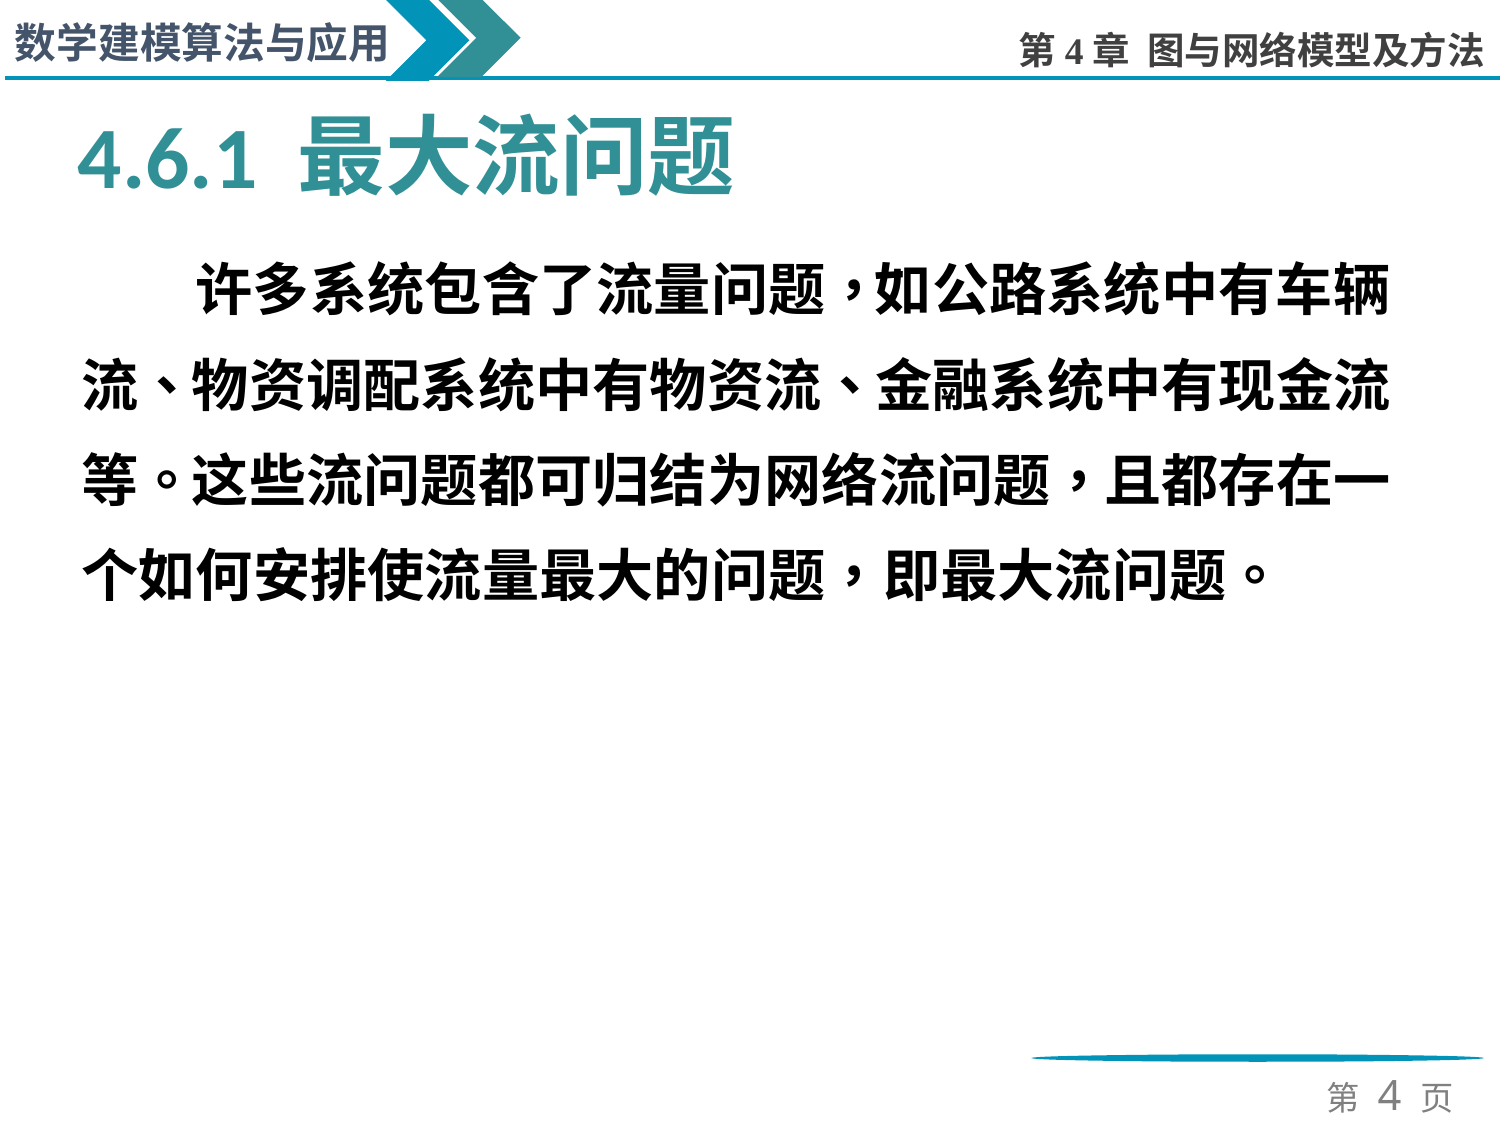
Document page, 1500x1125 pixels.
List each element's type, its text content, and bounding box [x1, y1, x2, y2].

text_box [81, 245, 1392, 660]
text_box 4.6.1 最大流问题 [63, 94, 1100, 214]
